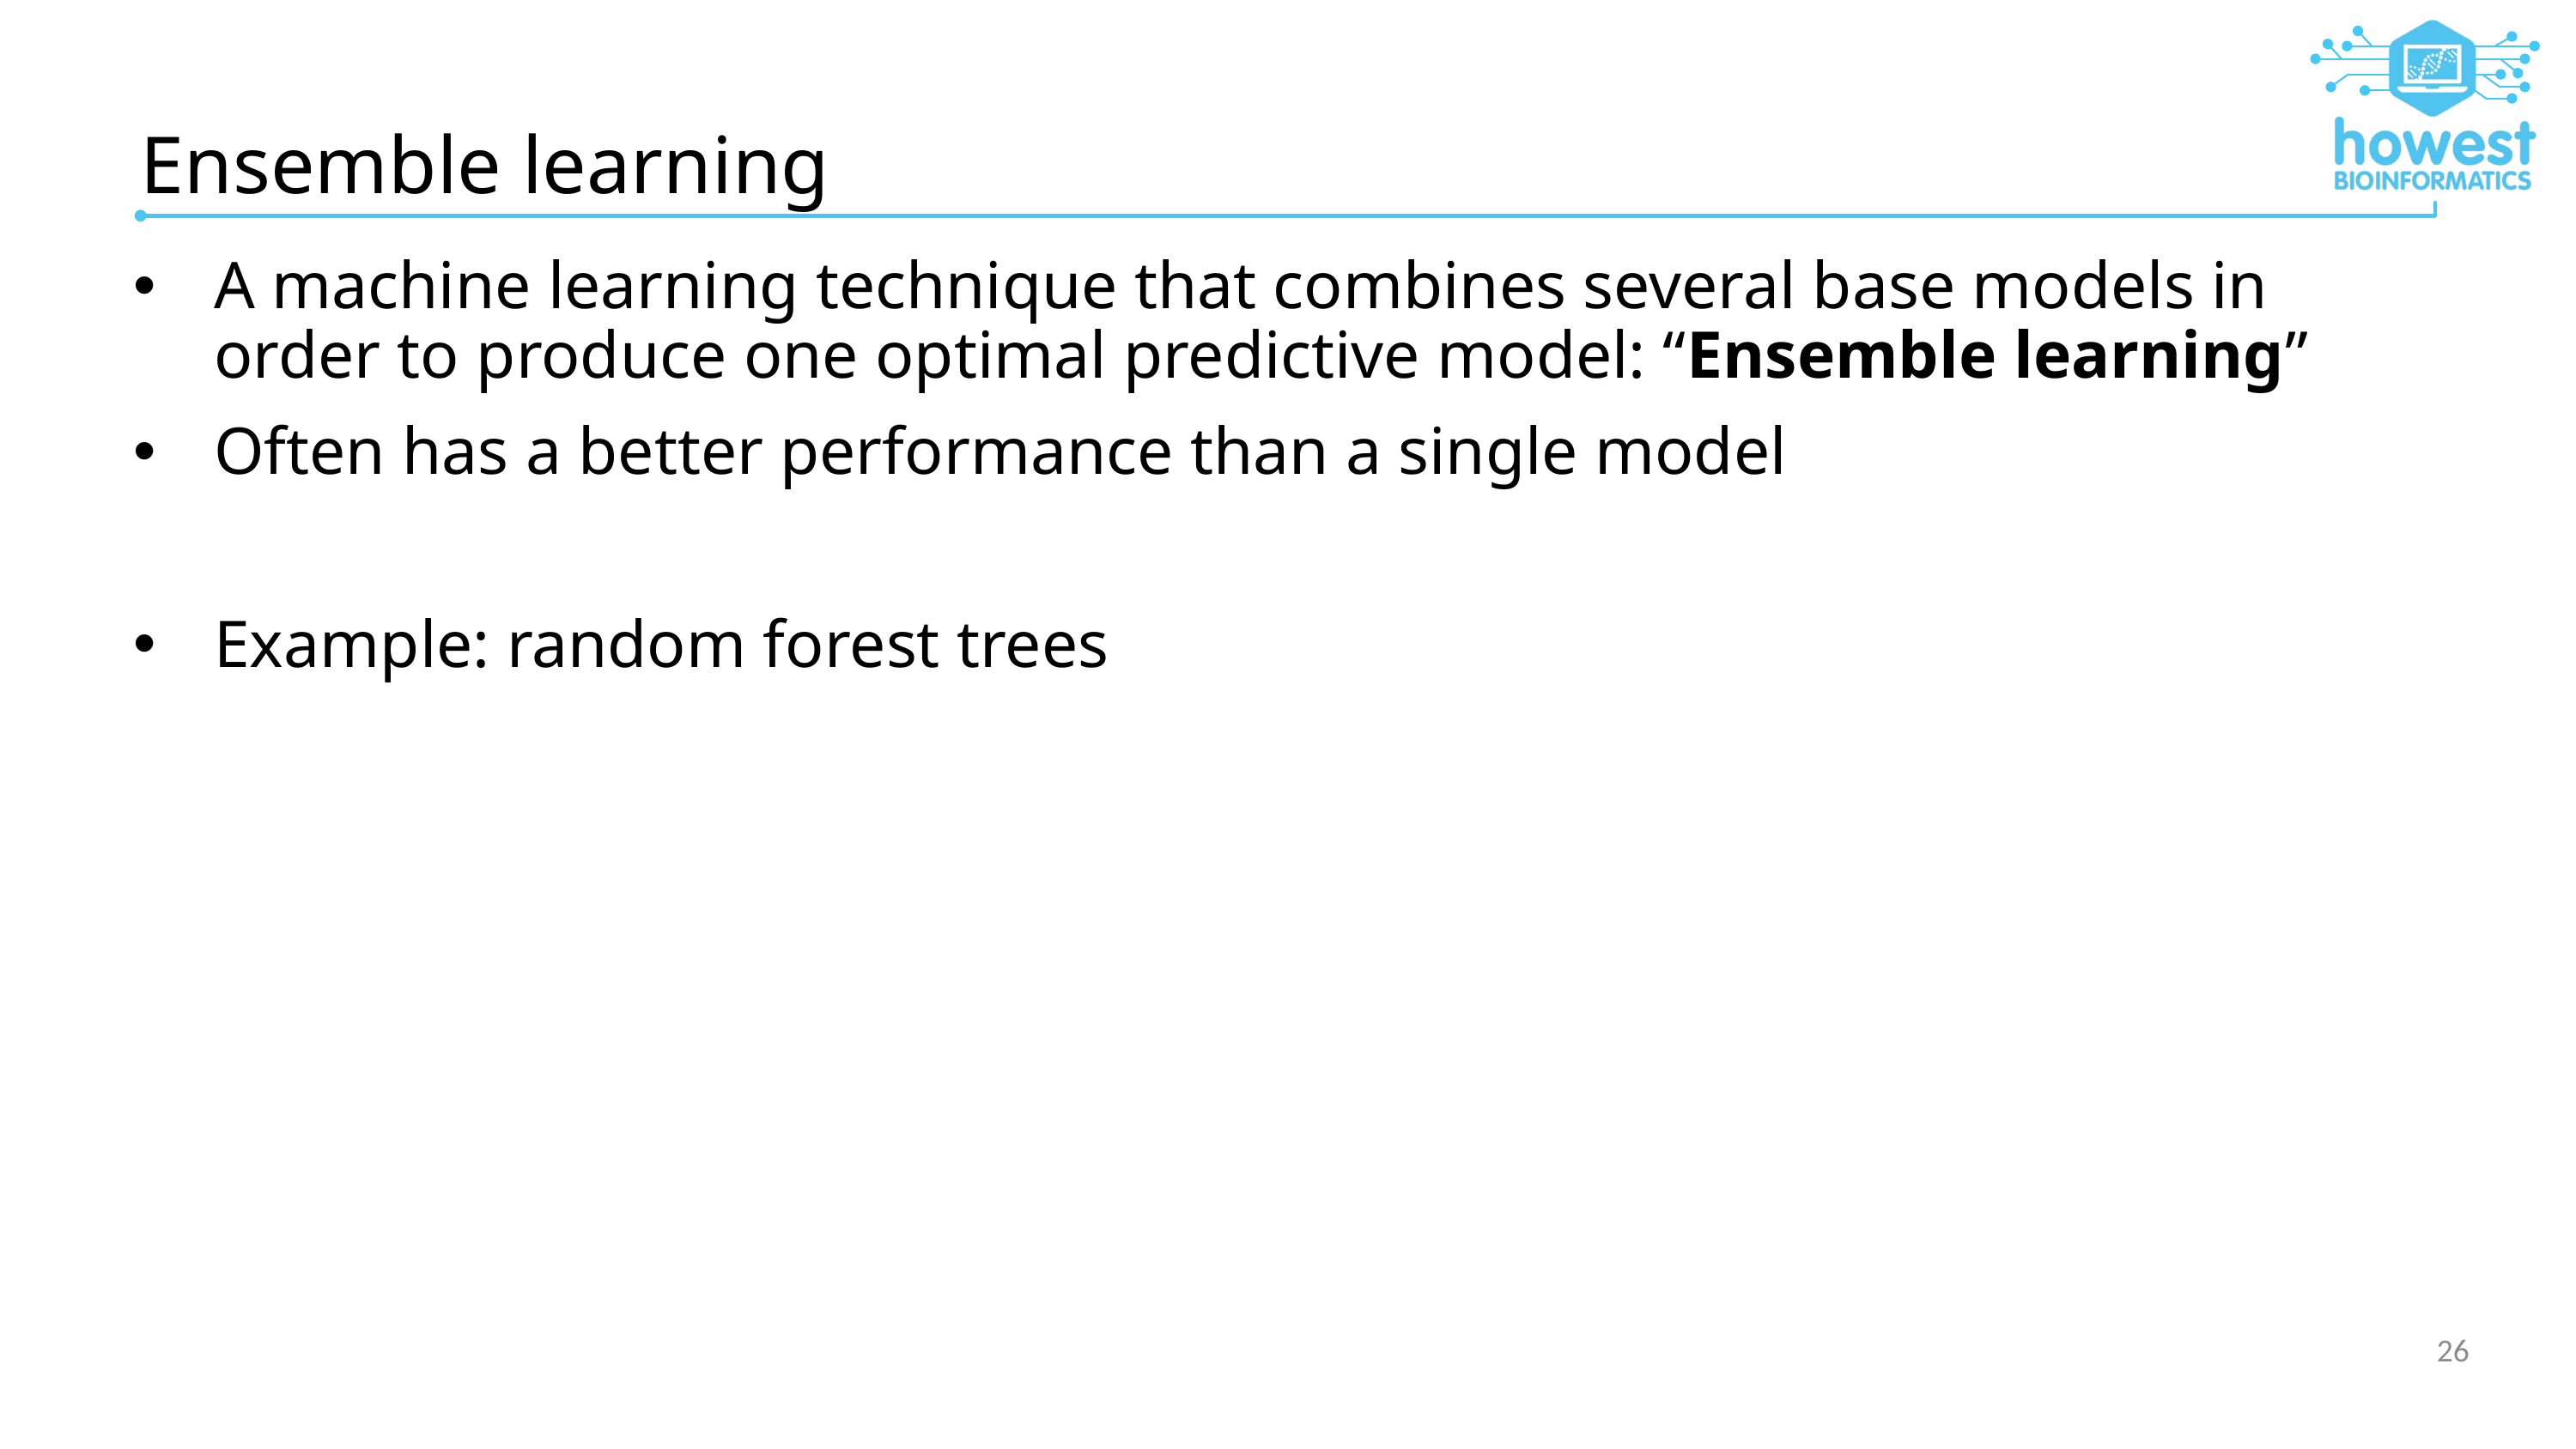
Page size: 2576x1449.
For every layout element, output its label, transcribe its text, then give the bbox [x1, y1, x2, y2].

slide_number 26 [2341, 1310, 2482, 1388]
picture [2312, 0, 2559, 228]
list A machine learning technique that combines several base models in order to produce one optimal predictive model: “Ensemble learning” Often has a better performance than a single model Example: random forest trees [120, 246, 2456, 1106]
title Ensemble learning [140, 124, 2252, 215]
